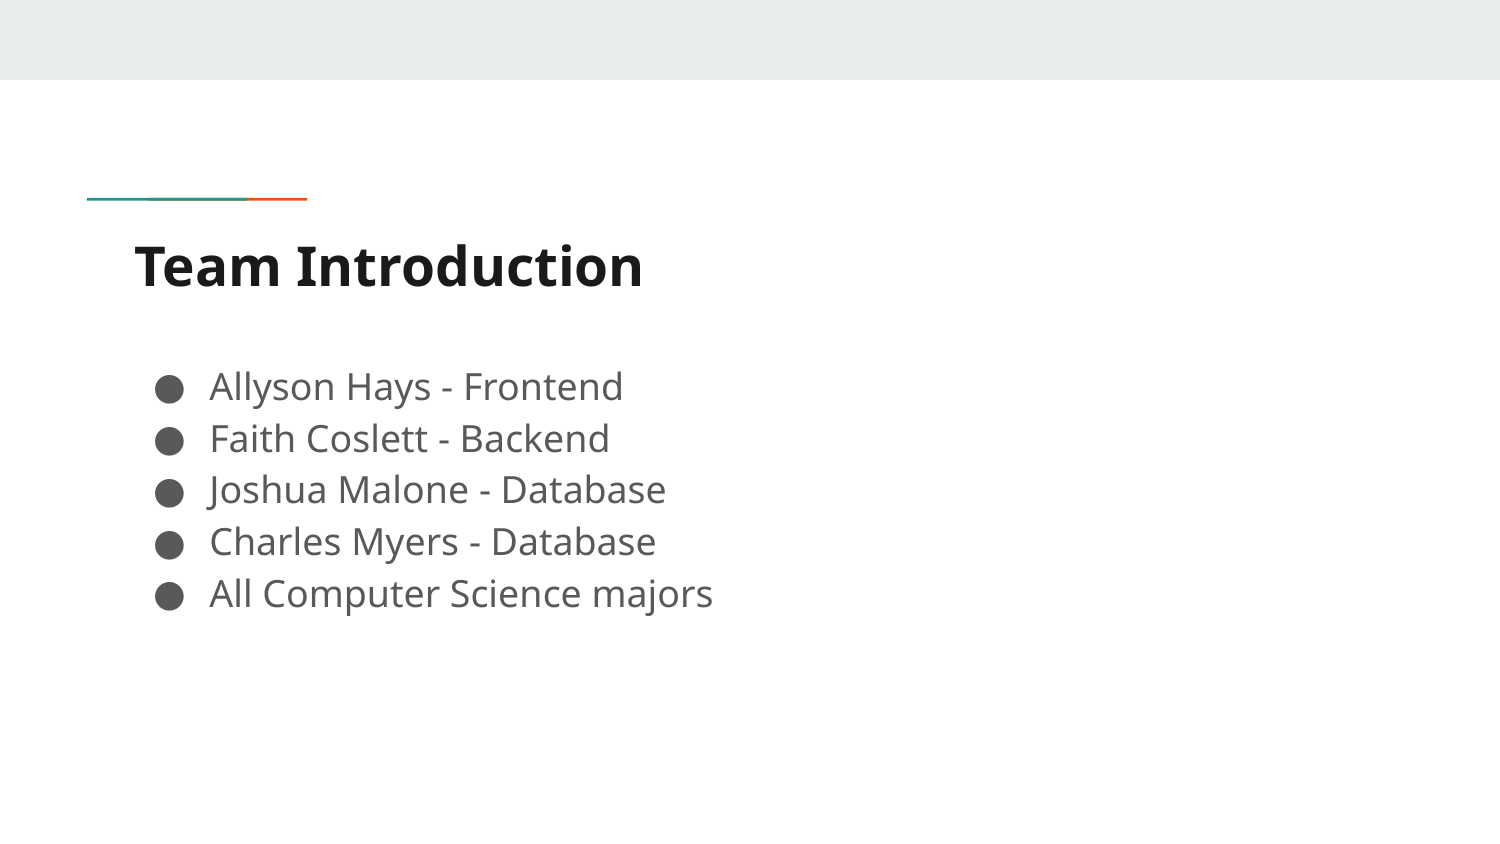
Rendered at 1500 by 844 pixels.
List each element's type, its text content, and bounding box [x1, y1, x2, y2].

list Allyson Hays - Frontend Faith Coslett - Backend Joshua Malone - Database Charles Myers - Database All Computer Science majors [119, 341, 1381, 712]
title Team Introduction [119, 216, 1381, 305]
